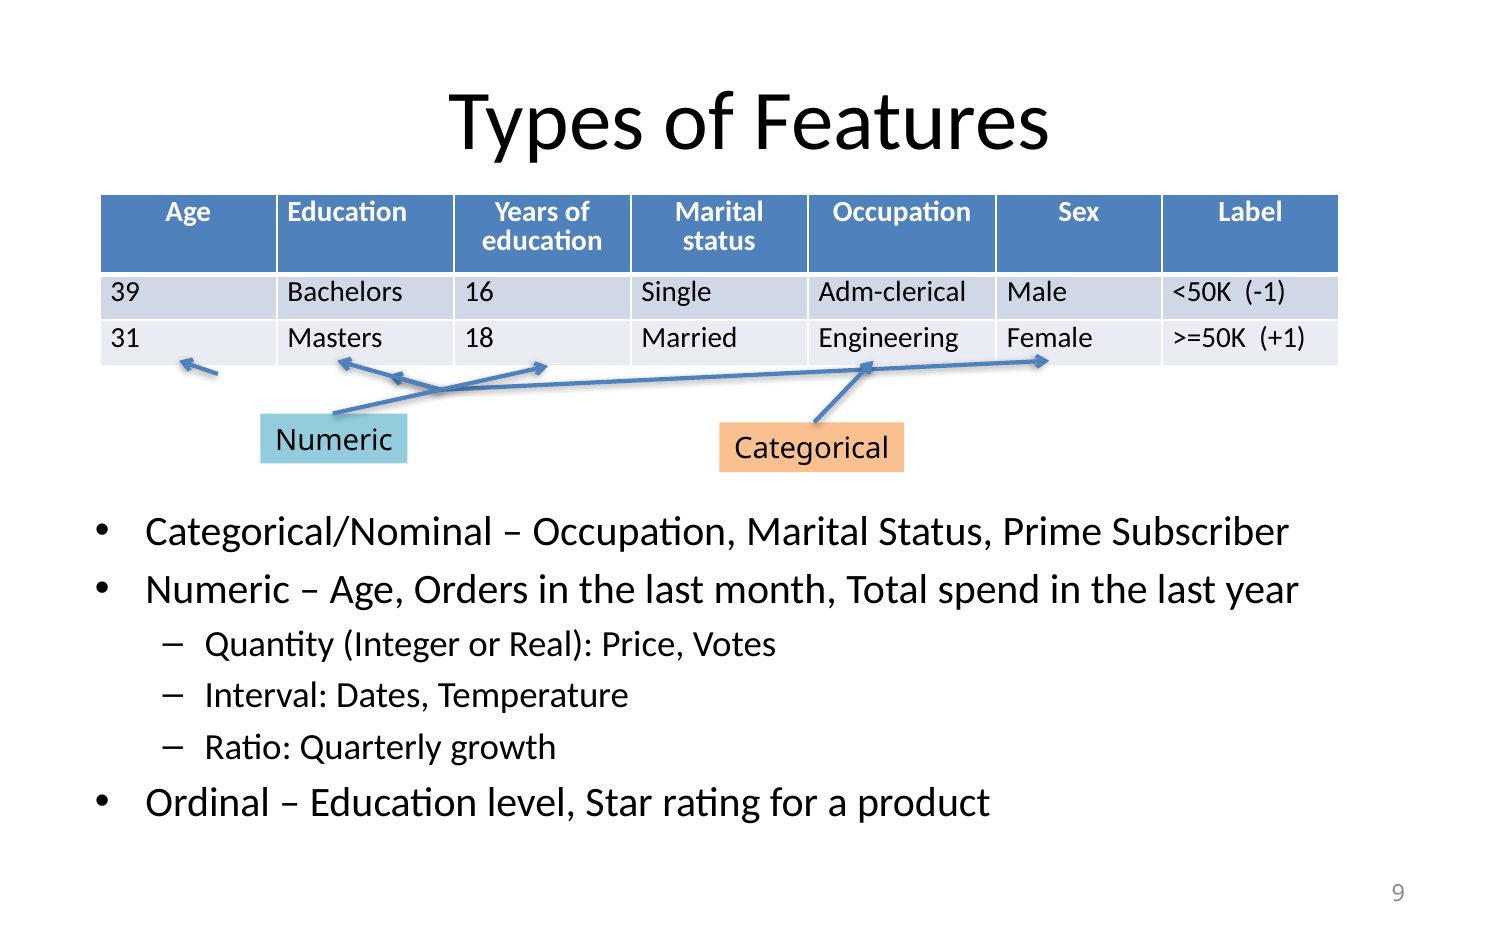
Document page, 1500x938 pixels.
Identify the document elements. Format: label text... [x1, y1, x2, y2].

table_header Occupation [809, 195, 995, 272]
slide_number 9 [1074, 868, 1425, 919]
table_cell 31 [101, 321, 276, 365]
text_box Categorical [719, 432, 905, 473]
text_box Numeric [260, 422, 408, 464]
table_cell Adm-clerical [809, 277, 995, 319]
table_cell Bachelors [278, 277, 453, 319]
table_header Label [1163, 195, 1338, 272]
table_cell 39 [101, 277, 276, 319]
table_cell Female [997, 321, 1161, 365]
table_header Age [101, 195, 276, 272]
table_cell >=50K (+1) [1163, 321, 1338, 365]
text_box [178, 360, 335, 414]
table_cell Engineering [809, 321, 995, 359]
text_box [874, 360, 1050, 423]
table_cell Masters [278, 321, 453, 359]
table_header Sex [997, 195, 1161, 272]
table_header Education [278, 195, 453, 272]
table_header Years of education [455, 195, 630, 272]
table_cell Single [632, 277, 807, 319]
table_cell <50K (-1) [1163, 277, 1338, 319]
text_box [332, 365, 549, 414]
table_header Marital status [632, 195, 807, 272]
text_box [337, 360, 813, 423]
table_cell Male [997, 277, 1161, 319]
list Categorical/Nominal – Occupation, Marital Status, Prime Subscriber Numeric – Age, Orders in the last month, Total spend in the last year Quantity (Integer or Real): Price, Votes Interval: Dates, Temperature Ratio: Quarterly growth Ordinal – Education level, Star rating for a product [75, 493, 1425, 838]
table_cell 18 [455, 321, 630, 359]
title Types of Features [75, 37, 1425, 194]
table_cell 16 [455, 277, 630, 319]
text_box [813, 360, 874, 423]
table_cell Married [632, 321, 807, 359]
